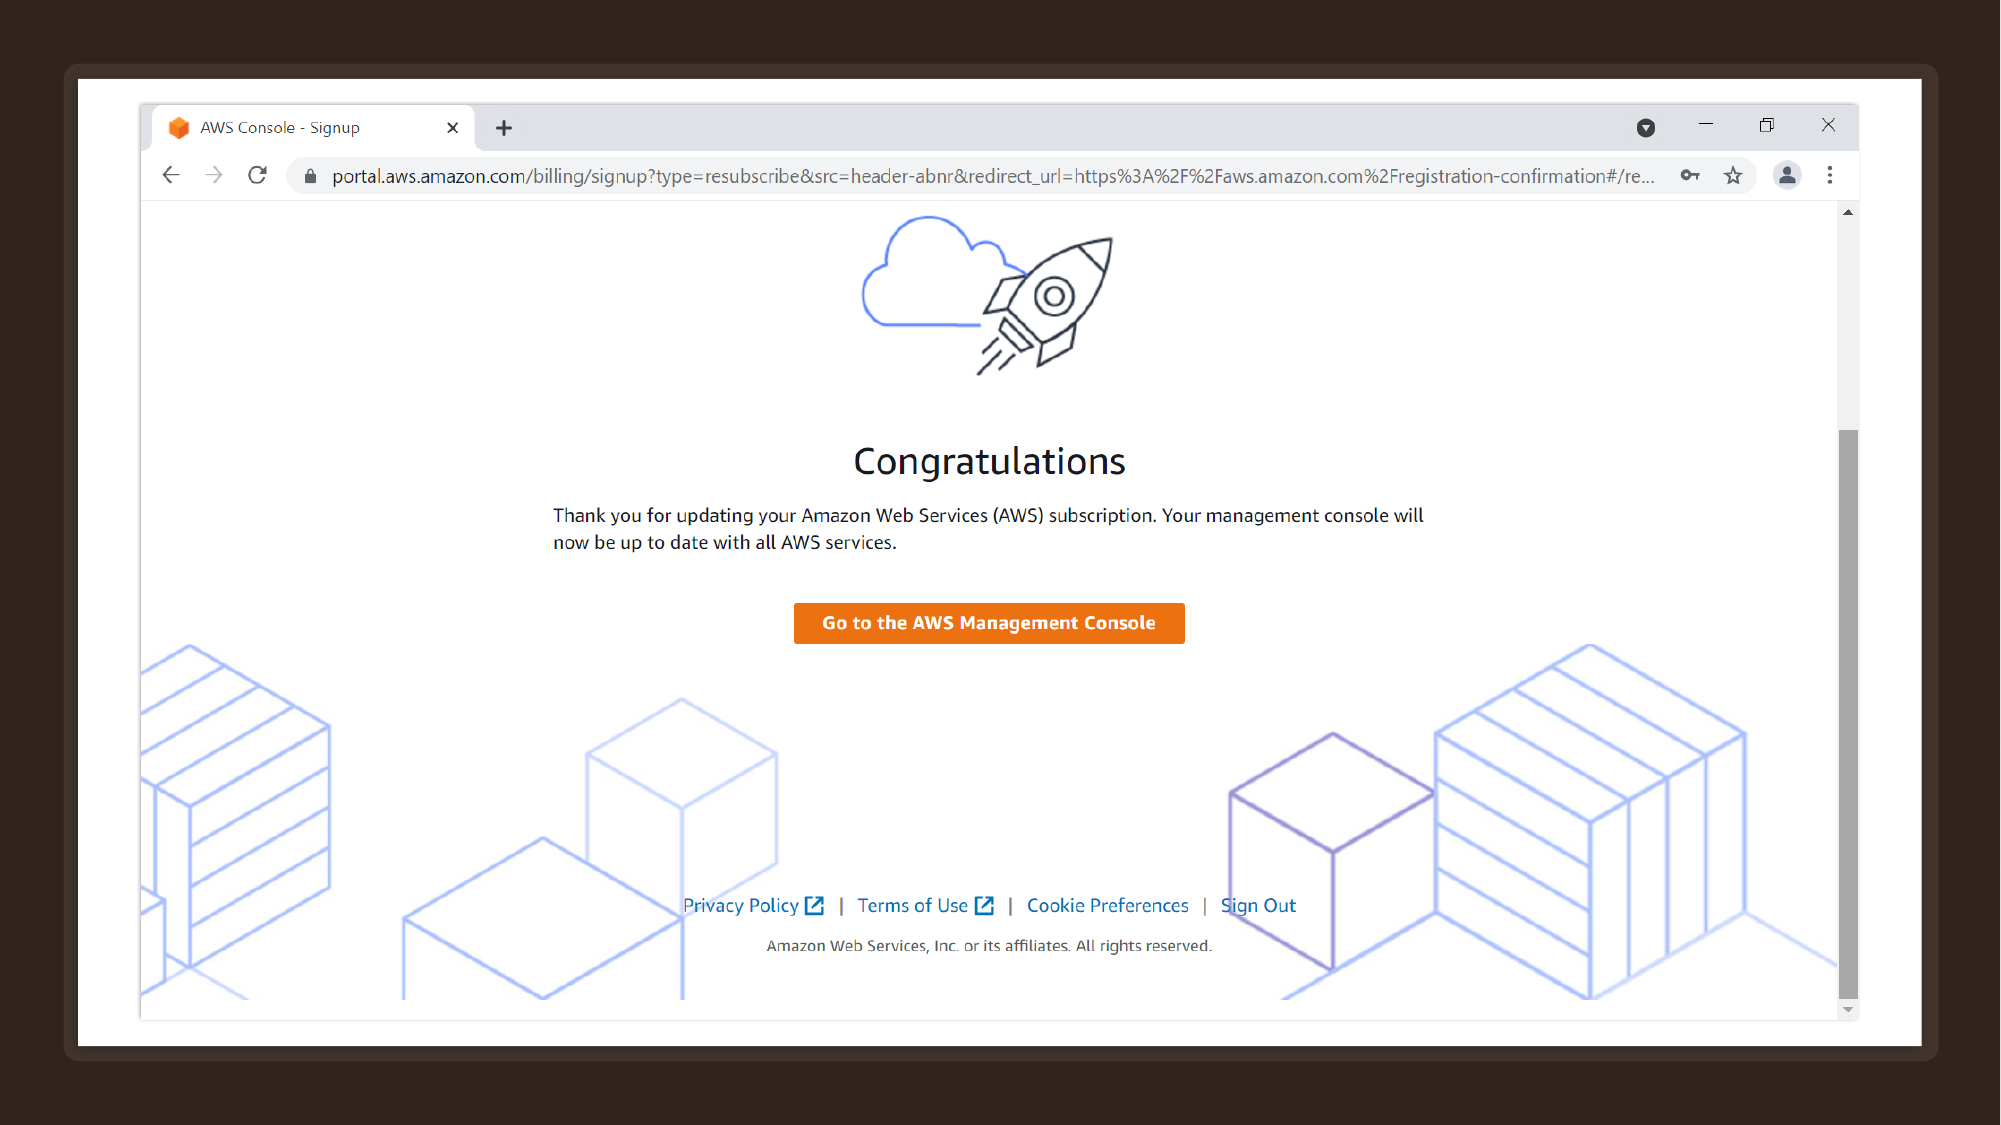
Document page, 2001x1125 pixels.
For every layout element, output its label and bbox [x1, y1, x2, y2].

text_box [0, 0, 2000, 1125]
text_box [78, 78, 1924, 1047]
list [141, 105, 1859, 1020]
